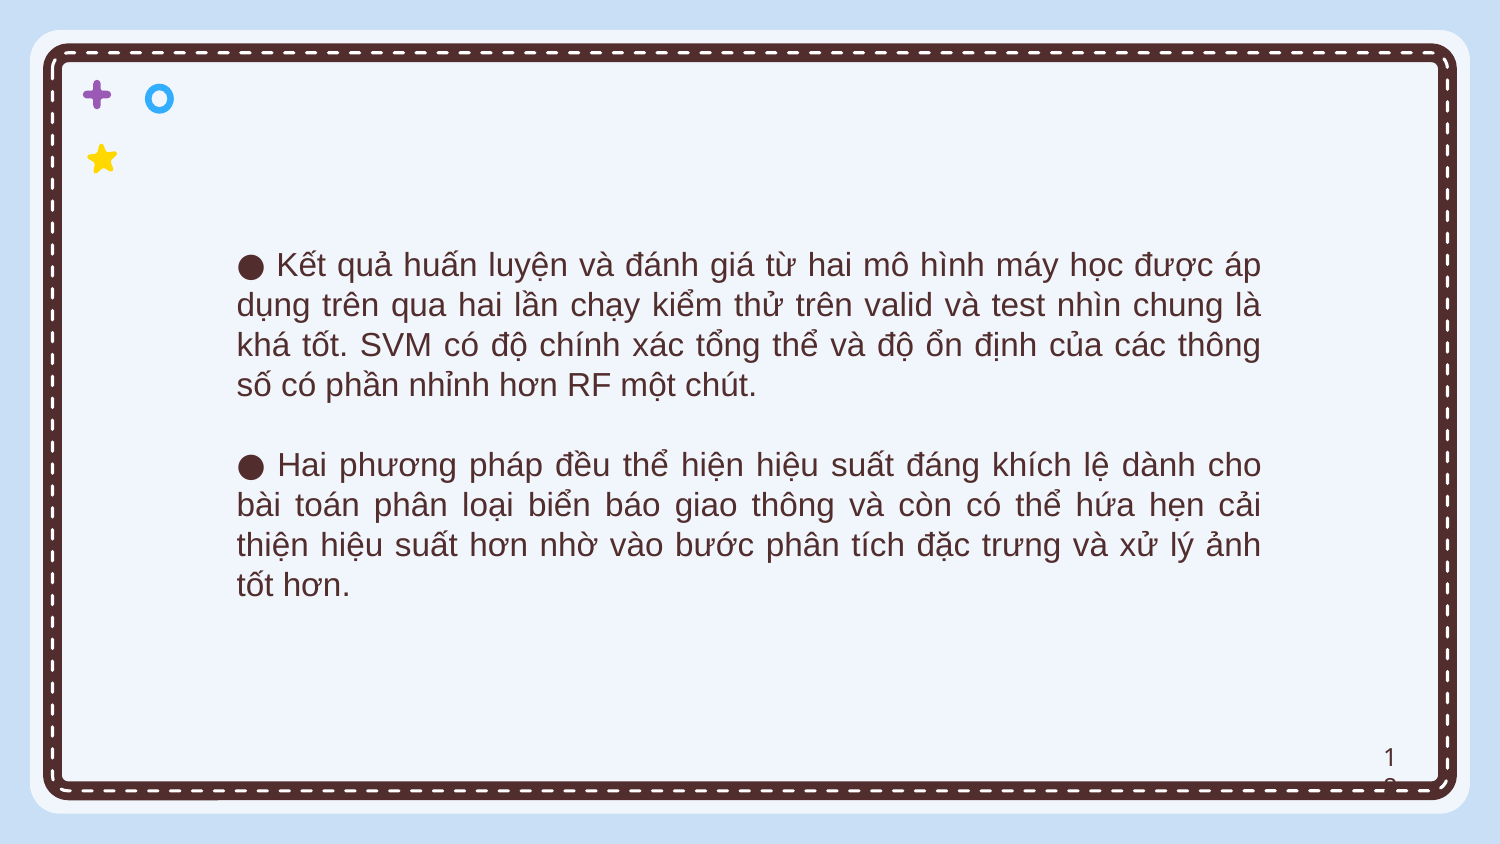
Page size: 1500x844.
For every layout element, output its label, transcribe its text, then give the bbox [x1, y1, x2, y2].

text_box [80, 79, 175, 182]
text_box 18 [1368, 734, 1426, 809]
text_box ● Kết quả huấn luyện và đánh giá từ hai mô hình máy học được áp dụng trên qua hai lần chạy kiểm thử trên valid và test nhìn chung là khá tốt. SVM có độ chính xác tổng thể và độ ổn định của các thông số có phần nhỉnh hơn RF một chút. ● Hai phương pháp đều thể hiện hiệu suất đáng khích lệ dành cho bài toán phân loại biển báo giao thông và còn có thể hứa hẹn cải thiện hiệu suất hơn nhờ vào bước phân tích đặc trưng và xử lý ảnh tốt hơn. [221, 236, 1278, 690]
